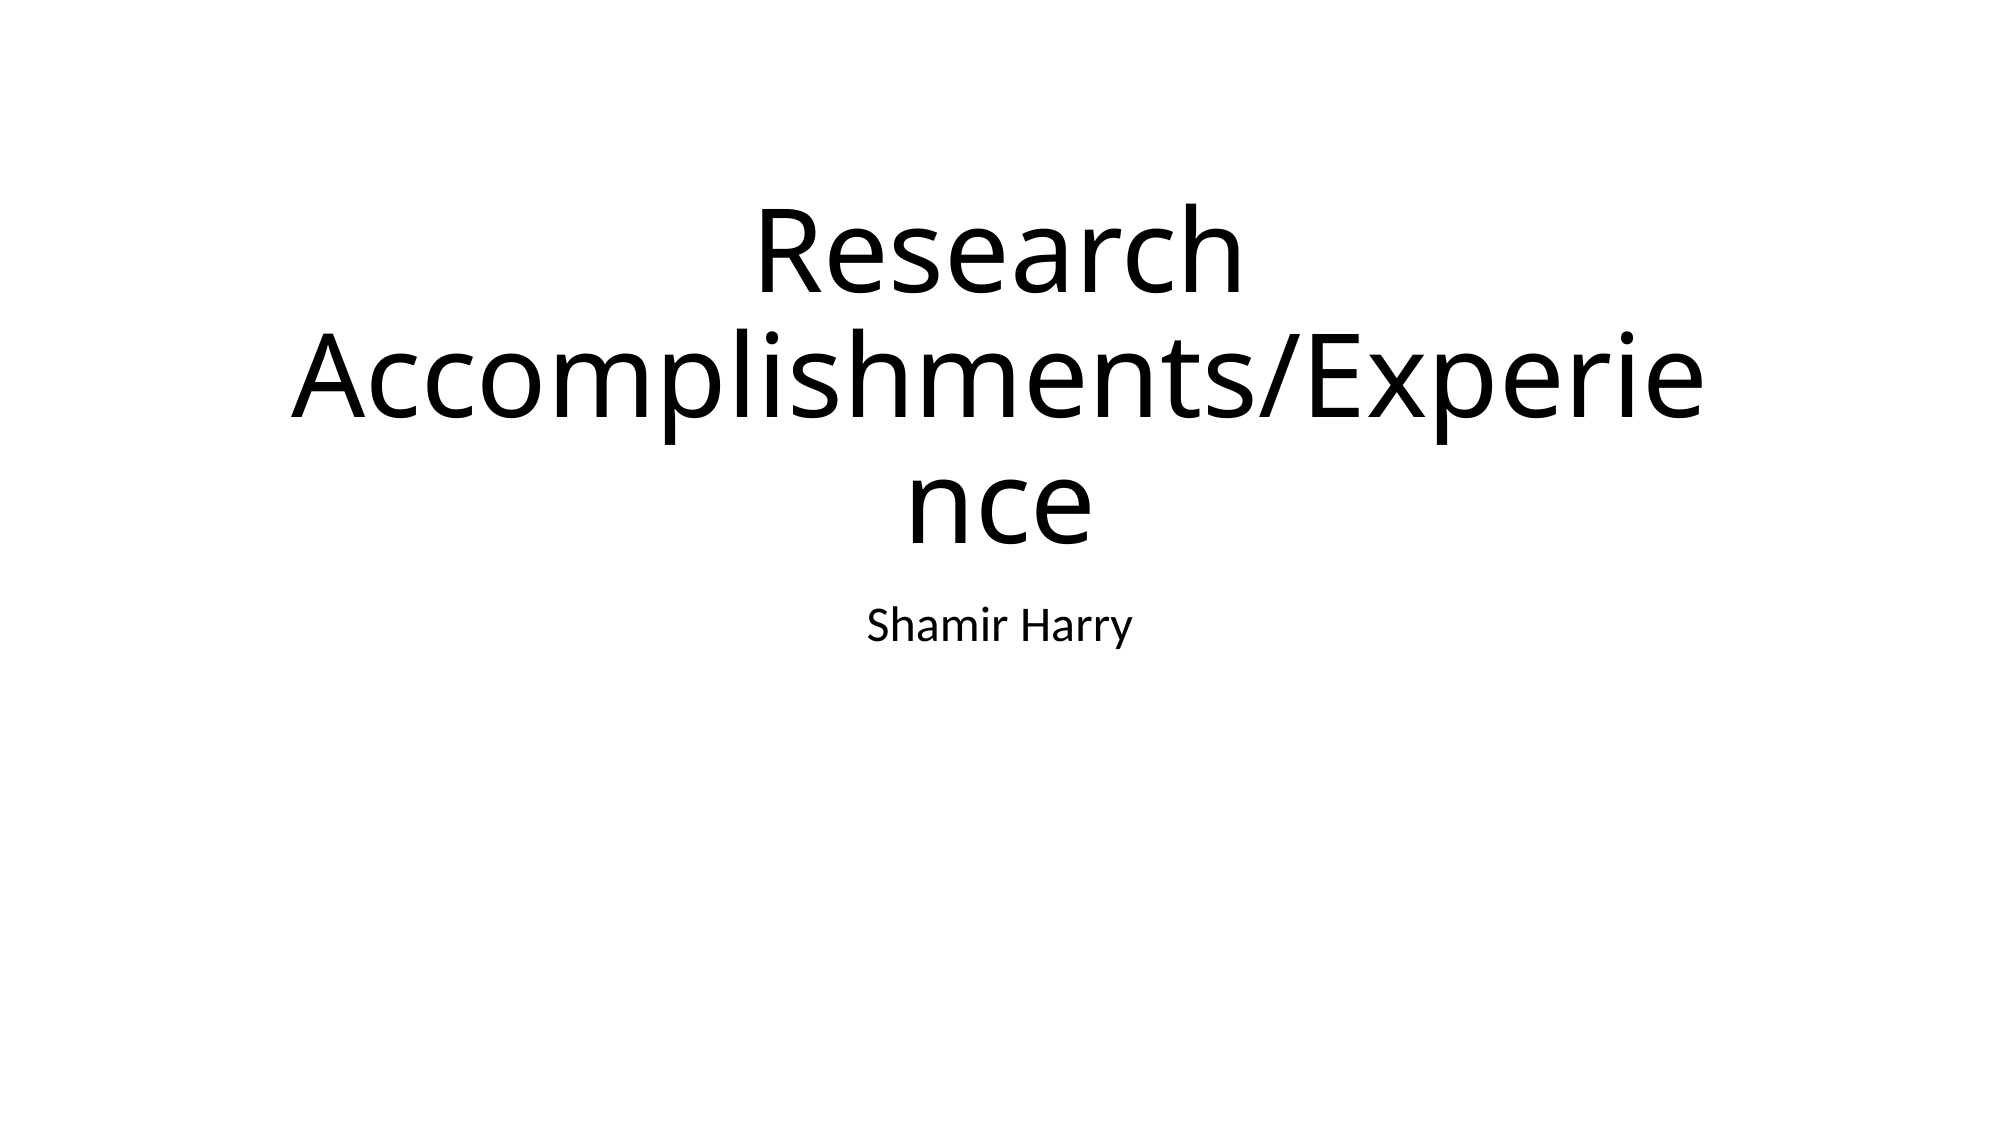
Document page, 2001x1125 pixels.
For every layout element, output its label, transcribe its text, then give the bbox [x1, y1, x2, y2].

title Research Accomplishments/Experience [249, 184, 1750, 576]
subtitle Shamir Harry [249, 590, 1750, 863]
